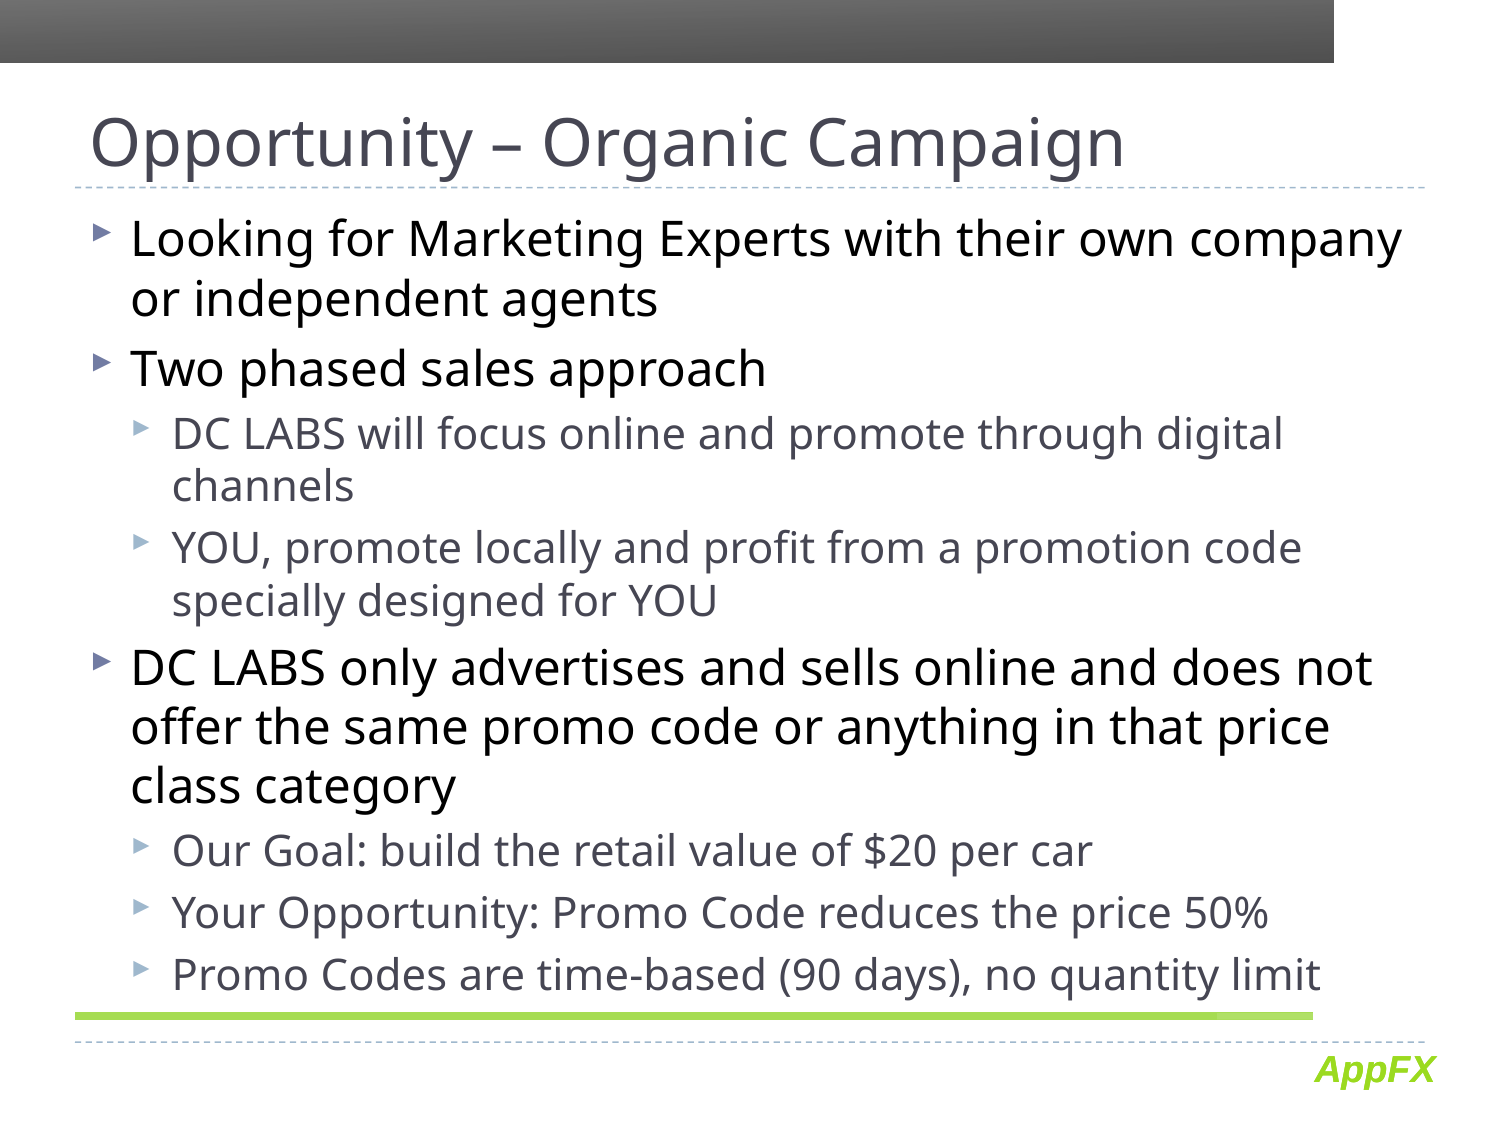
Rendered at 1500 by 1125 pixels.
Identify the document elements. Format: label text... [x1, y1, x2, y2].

title Opportunity – Organic Campaign [75, 24, 1425, 188]
list Looking for Marketing Experts with their own company or independent agents Two phased sales approach DC LABS will focus online and promote through digital channels YOU, promote locally and profit from a promotion code specially designed for YOU DC LABS only advertises and sells online and does not offer the same promo code or anything in that price class category Our Goal: build the retail value of $20 per car Your Opportunity: Promo Code reduces the price 50% Promo Codes are time-based (90 days), no quantity limit [75, 200, 1425, 1010]
picture [0, 0, 1334, 63]
picture [75, 1012, 1313, 1020]
